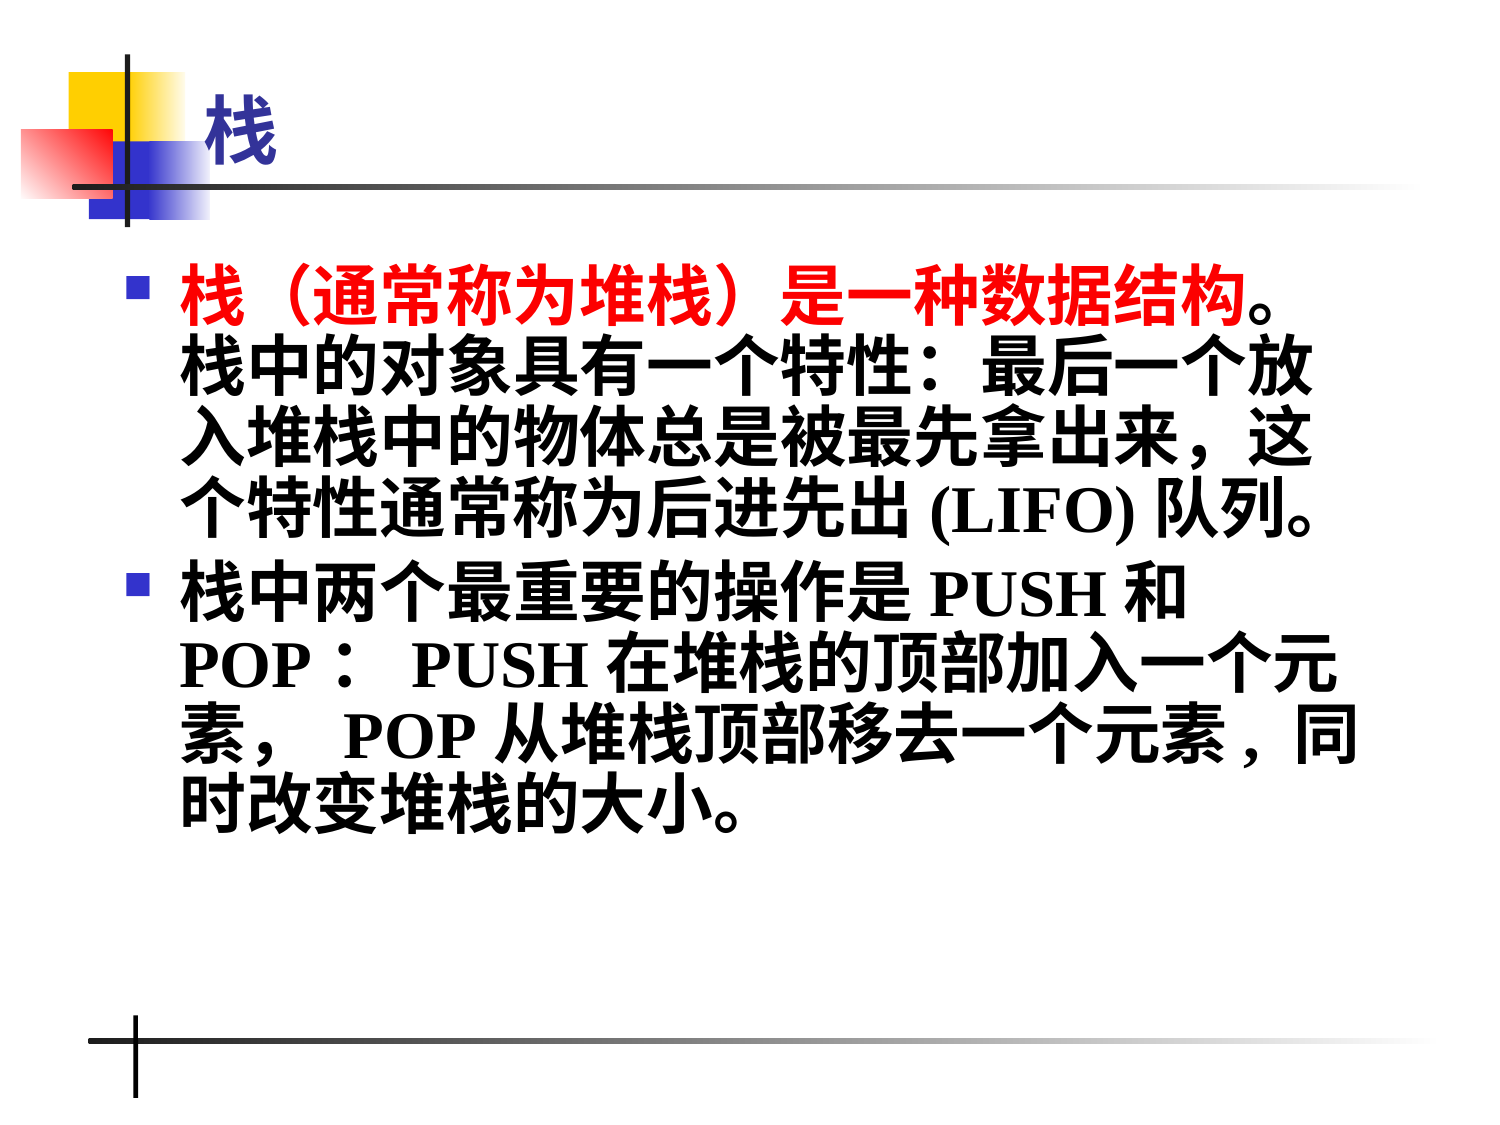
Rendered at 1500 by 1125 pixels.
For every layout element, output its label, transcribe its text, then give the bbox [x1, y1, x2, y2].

title 栈 [188, 23, 1468, 181]
list 栈（通常称为堆栈）是一种数据结构。栈中的对象具有一个特性：最后一个放入堆栈中的物体总是被最先拿出来，这个特性通常称为后进先出(LIFO)队列。 栈中两个最重要的操作是PUSH和POP：PUSH在堆栈的顶部加入一个元素， POP从堆栈顶部移去一个元素, 同时改变堆栈的大小。 [107, 254, 1384, 931]
